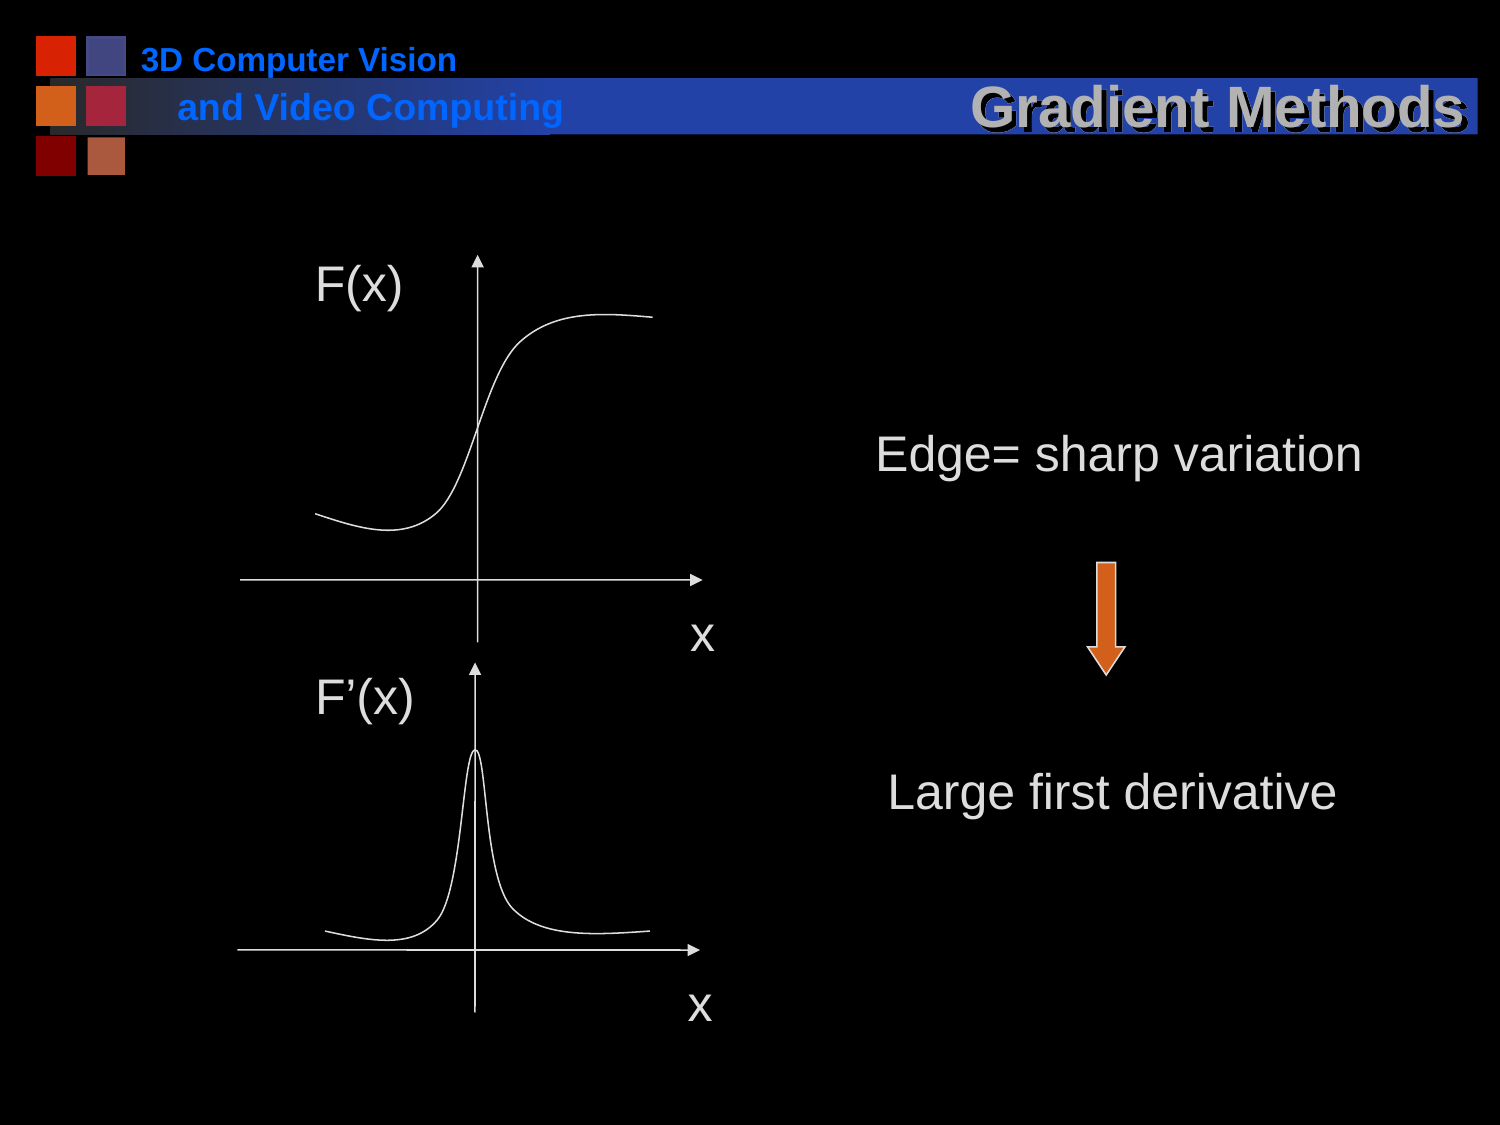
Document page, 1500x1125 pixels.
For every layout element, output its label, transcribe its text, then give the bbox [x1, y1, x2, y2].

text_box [237, 243, 1379, 1040]
title Gradient Methods [935, 46, 1500, 148]
